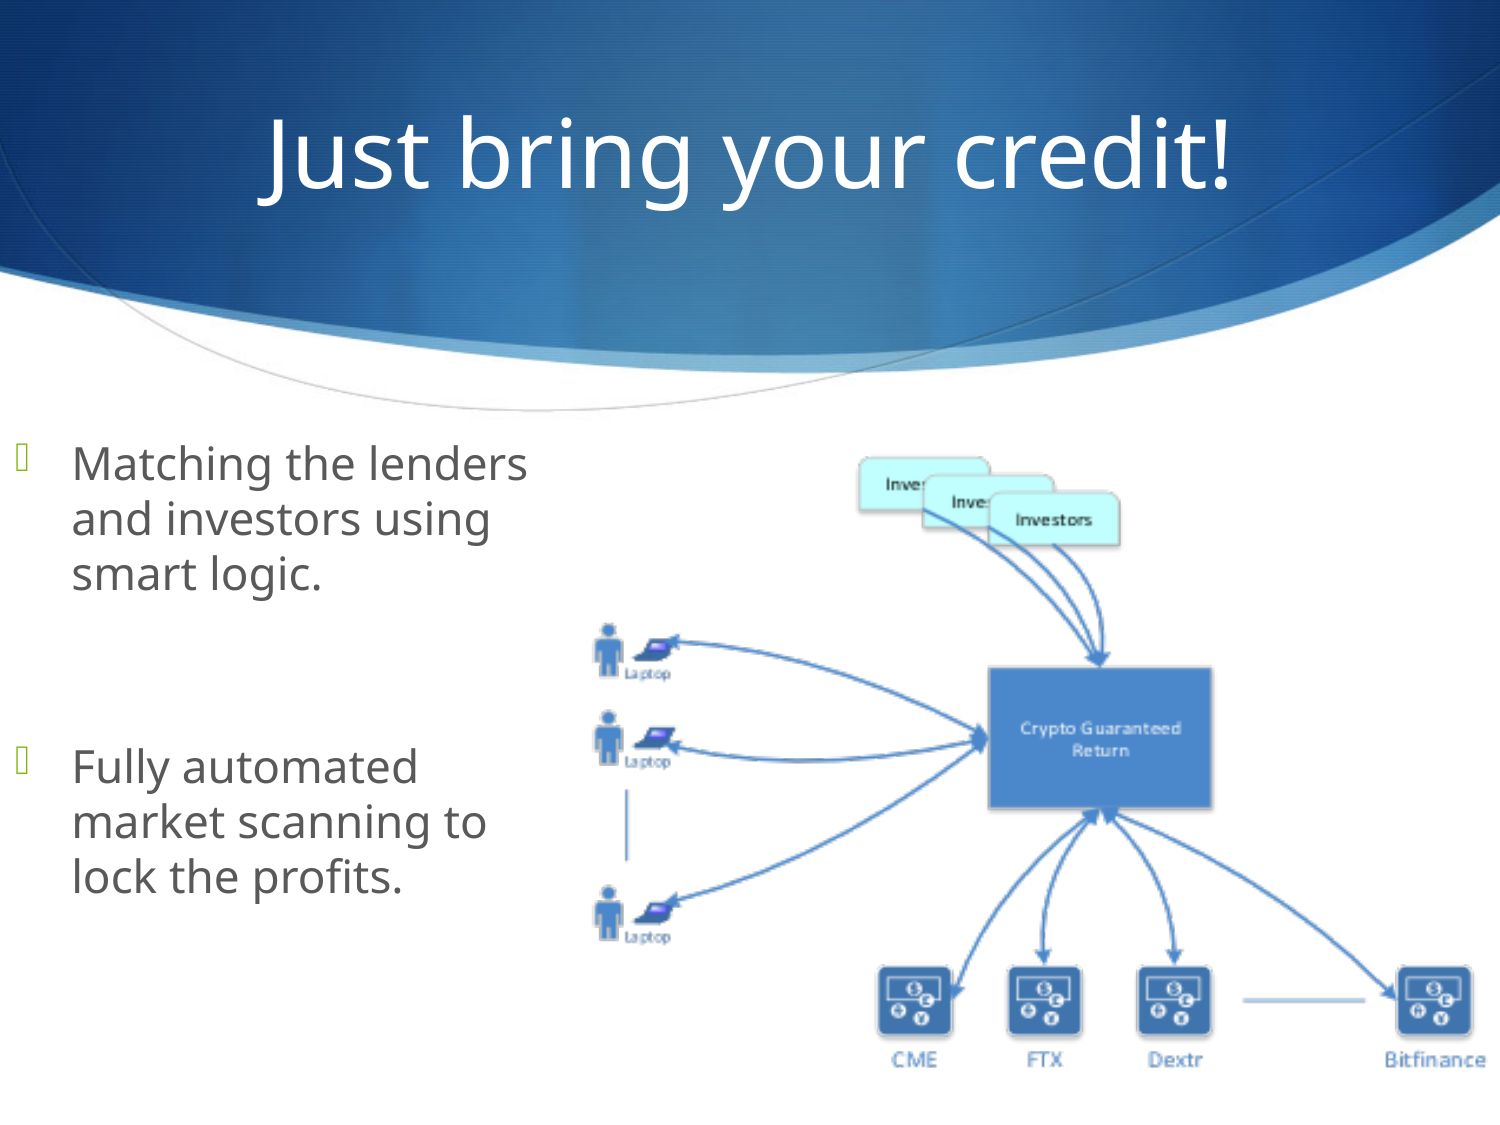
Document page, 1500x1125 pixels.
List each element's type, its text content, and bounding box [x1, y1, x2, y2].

title Just bring your credit! [75, 56, 1425, 245]
list Matching the lenders and investors using smart logic. Fully automated market scanning to lock the profits. [0, 426, 580, 1125]
picture [0, 0, 1500, 1125]
